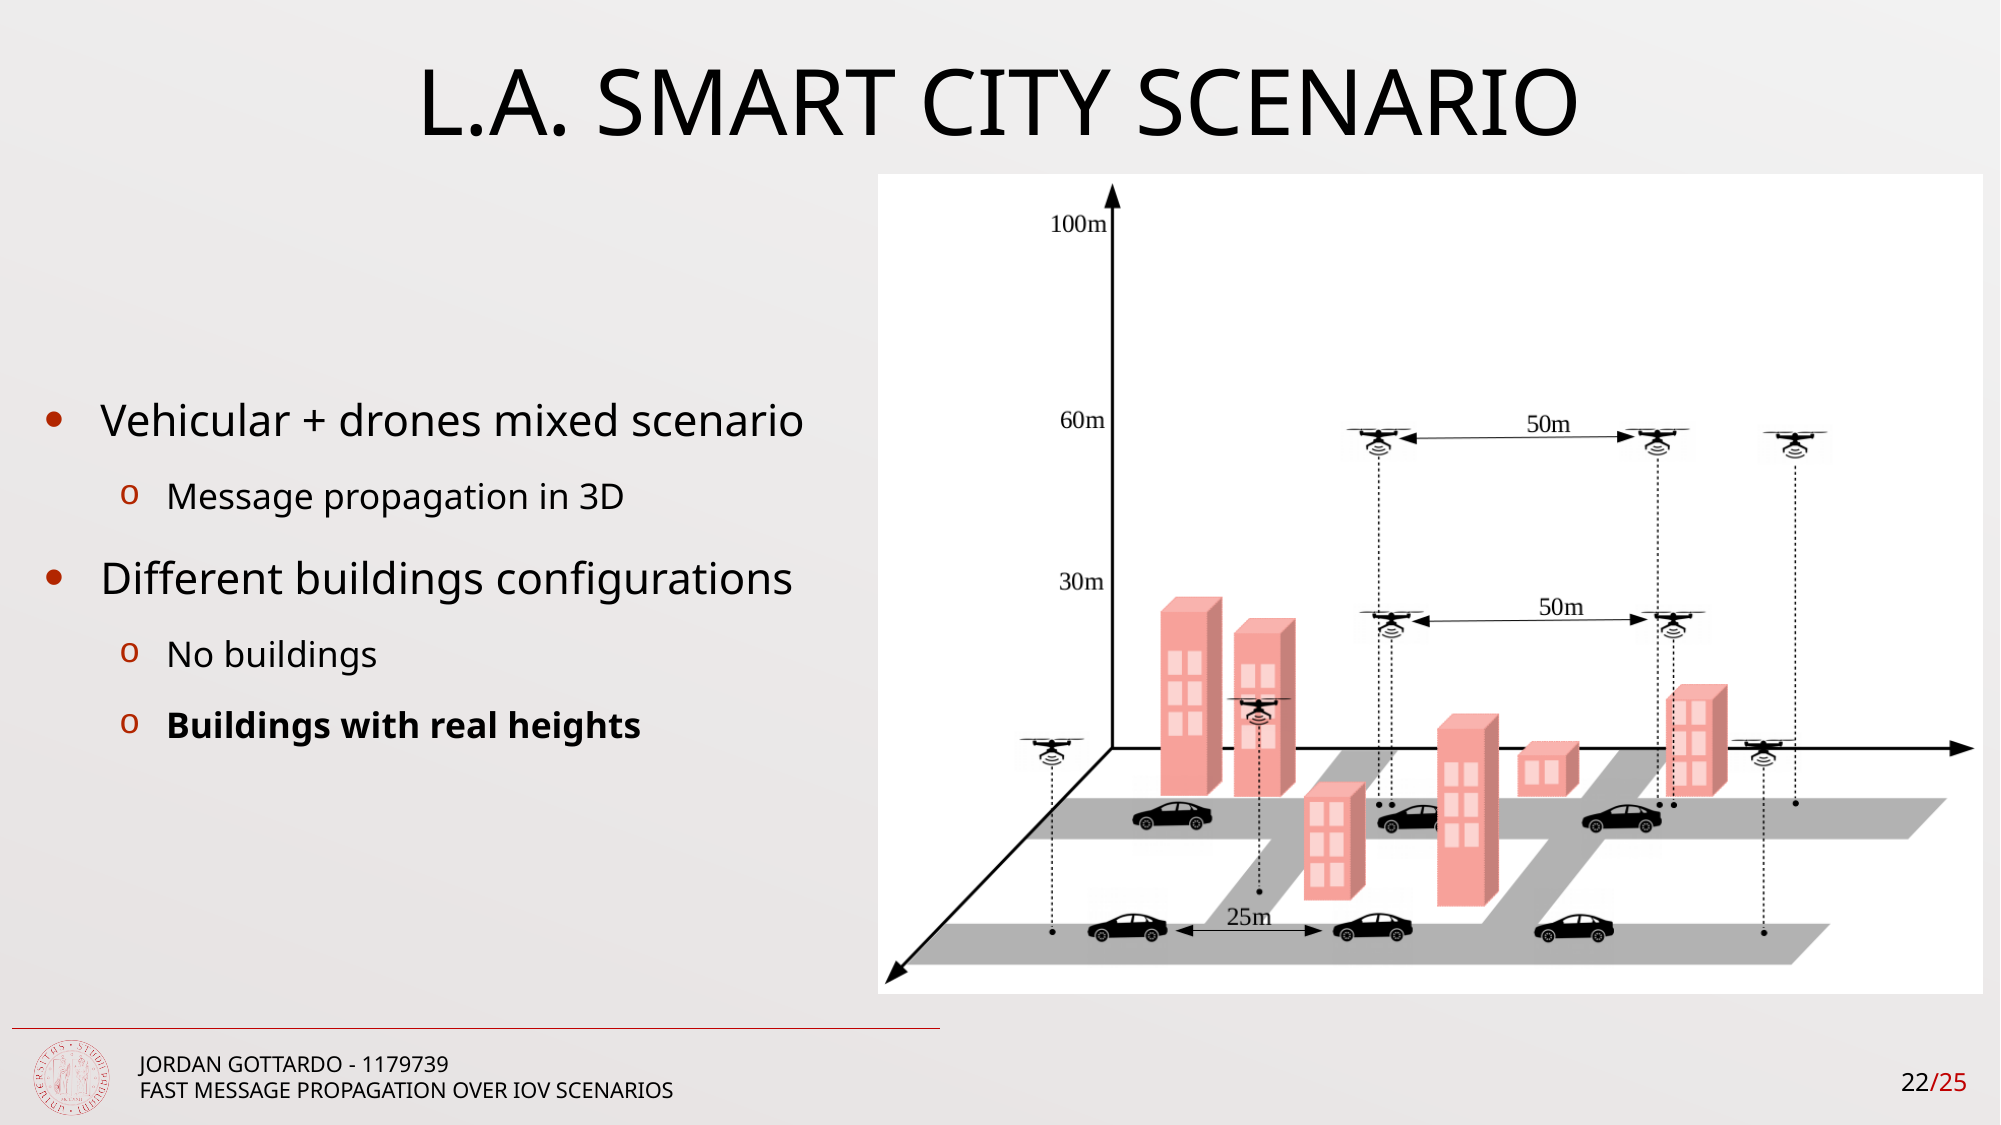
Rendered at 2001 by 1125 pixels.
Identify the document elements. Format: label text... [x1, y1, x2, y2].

text_box L.A. SMART CITY SCENARIO [0, 0, 2000, 208]
picture [878, 174, 1983, 994]
list Vehicular + drones mixed scenario Message propagation in 3D Different buildings configurations No buildings Buildings with real heights [29, 359, 1639, 1125]
text_box 22 [1885, 1058, 1945, 1104]
